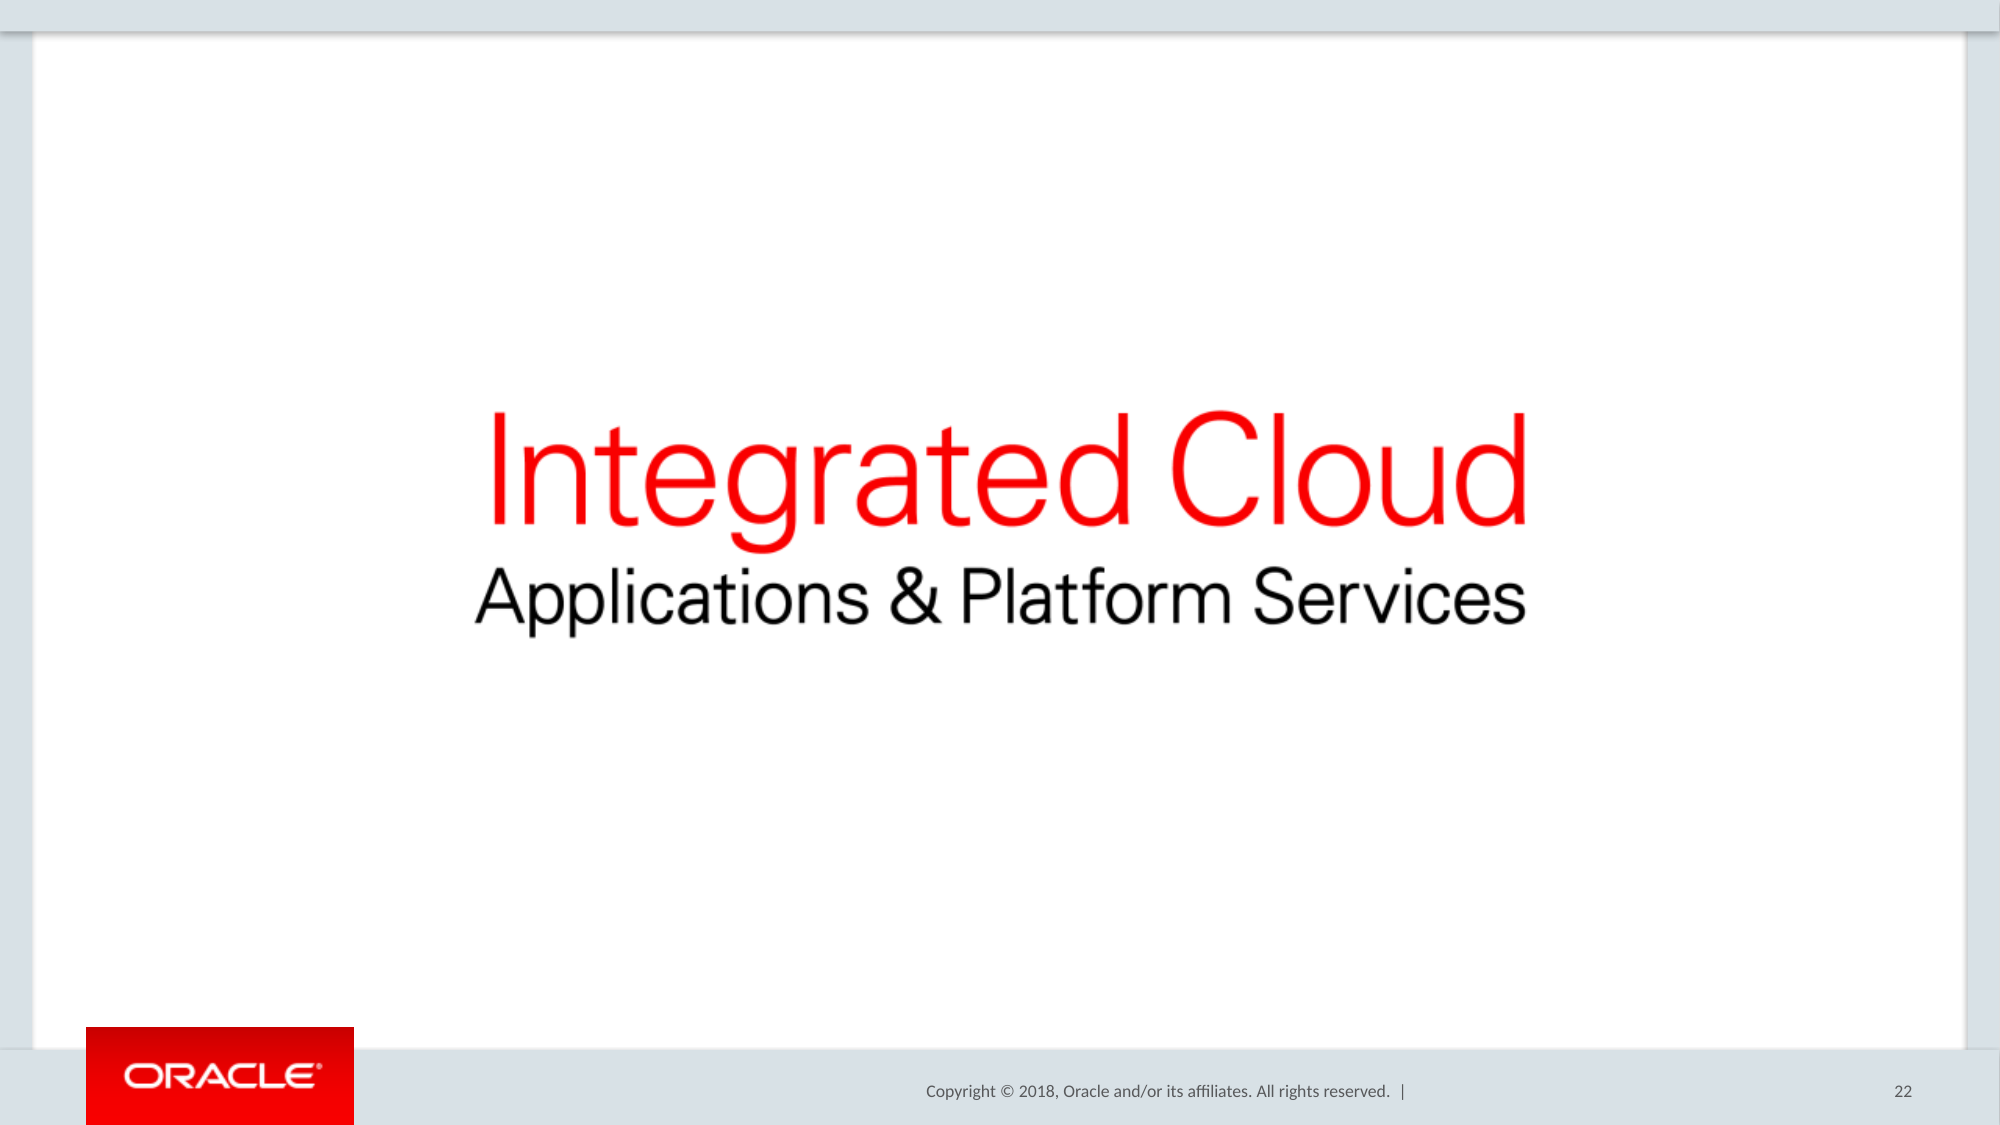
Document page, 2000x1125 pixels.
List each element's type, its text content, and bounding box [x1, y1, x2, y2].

picture [86, 1027, 354, 1125]
slide_number 22 [1849, 1075, 1913, 1106]
picture [364, 282, 1636, 767]
